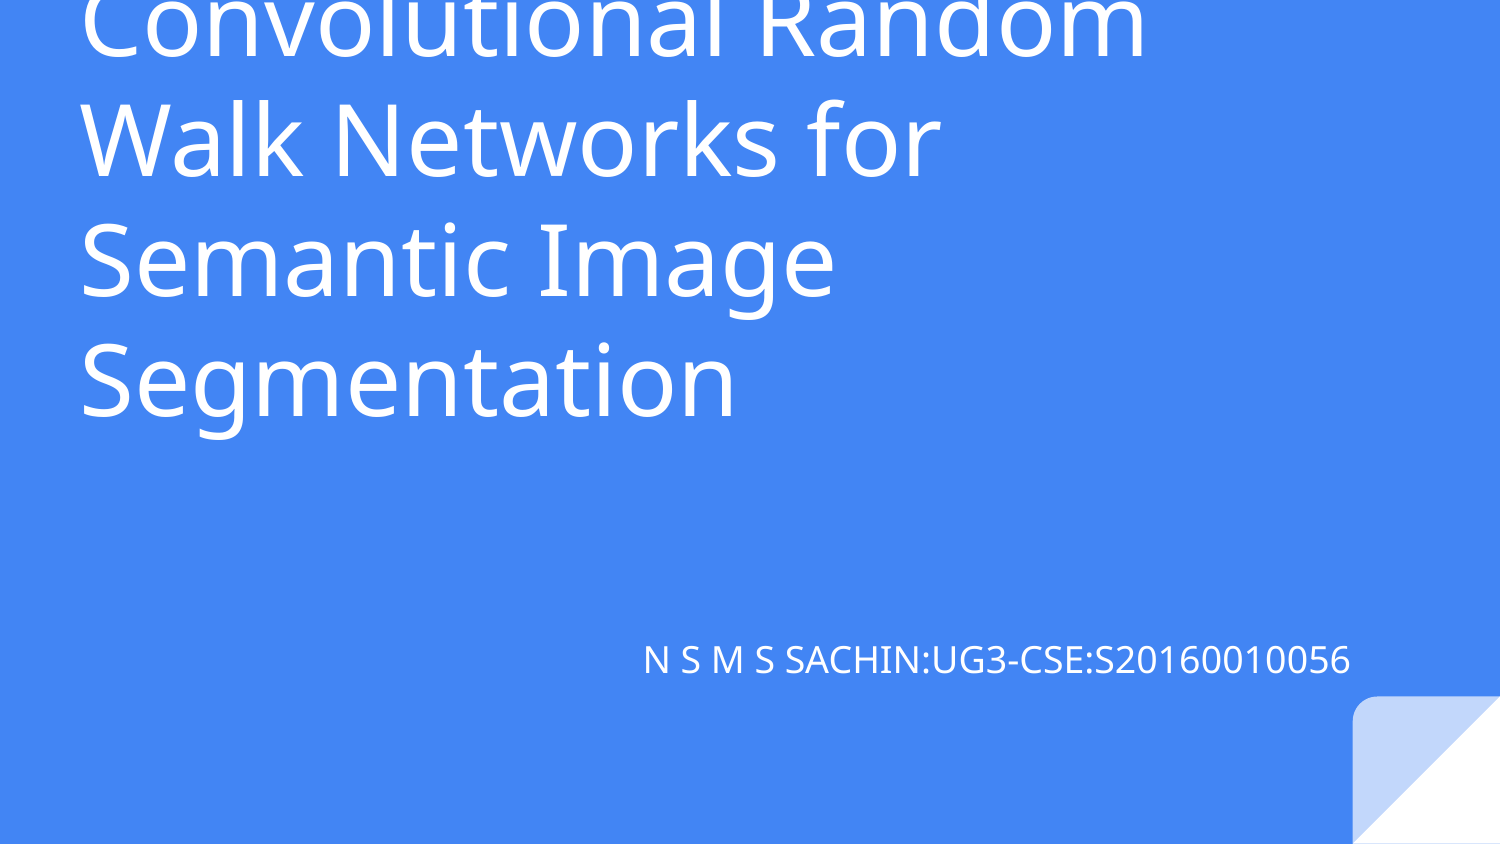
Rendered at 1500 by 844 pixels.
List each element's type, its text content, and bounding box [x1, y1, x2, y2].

title Convolutional Random Walk Networks for Semantic Image Segmentation [64, 298, 1413, 452]
subtitle N S M S SACHIN:UG3-CSE:S20160010056 [627, 620, 1413, 723]
